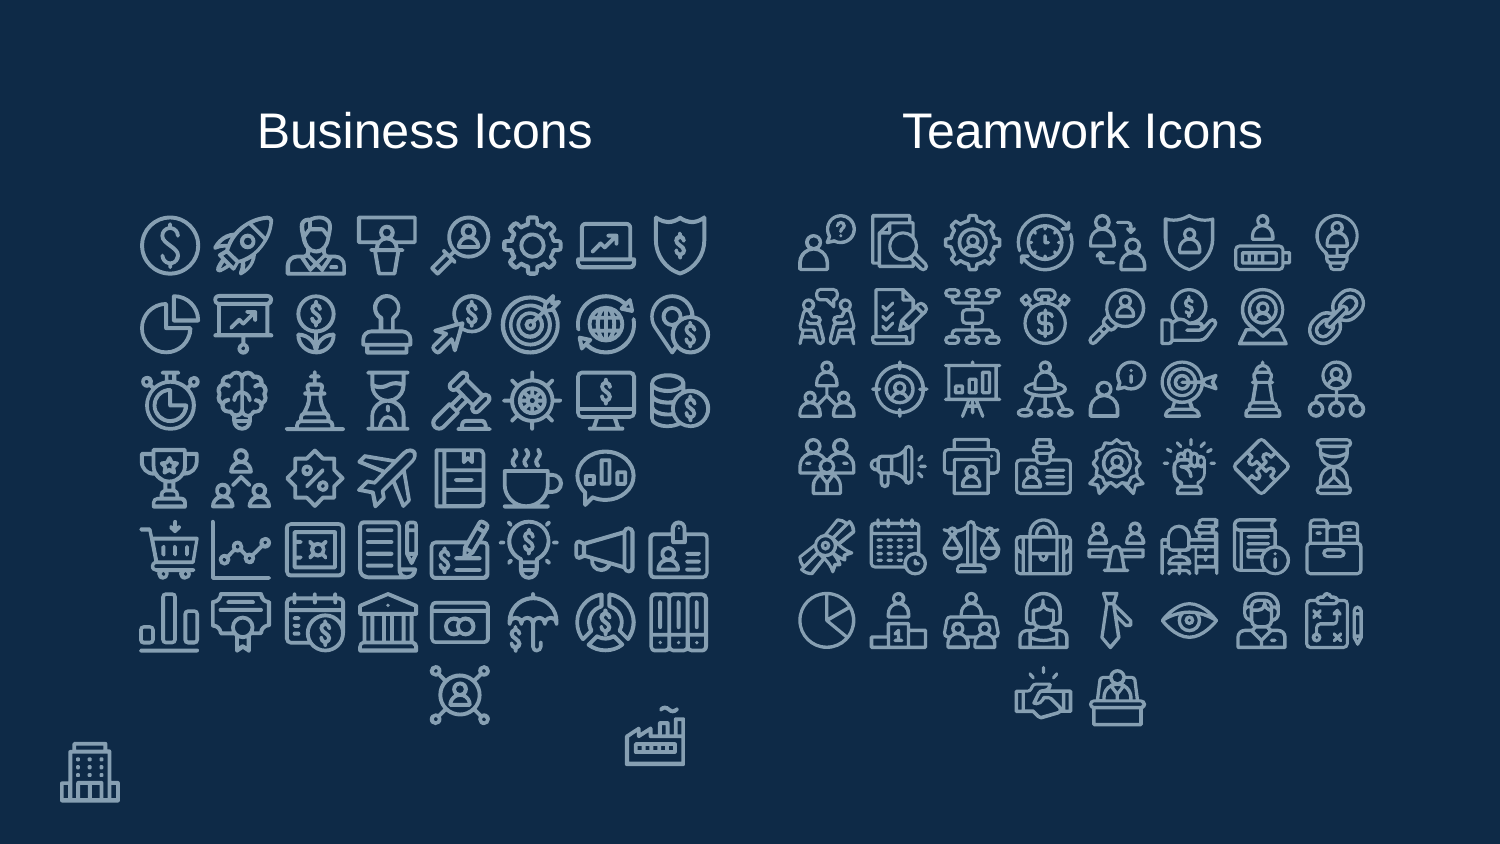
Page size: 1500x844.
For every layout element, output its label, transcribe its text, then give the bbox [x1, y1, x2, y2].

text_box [498, 519, 559, 581]
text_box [139, 294, 201, 355]
text_box [284, 370, 345, 432]
text_box [1014, 518, 1073, 576]
text_box [942, 519, 1001, 574]
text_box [1087, 521, 1146, 573]
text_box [429, 519, 491, 581]
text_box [284, 448, 345, 509]
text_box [648, 592, 709, 653]
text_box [501, 370, 563, 432]
text_box [1160, 360, 1218, 418]
text_box [356, 215, 417, 276]
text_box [798, 518, 856, 576]
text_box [797, 213, 857, 272]
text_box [212, 215, 274, 276]
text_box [575, 449, 636, 508]
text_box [575, 370, 637, 432]
text_box [1308, 288, 1366, 346]
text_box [366, 370, 410, 432]
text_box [212, 293, 274, 355]
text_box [1014, 437, 1073, 496]
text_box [429, 215, 493, 276]
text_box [648, 520, 710, 580]
text_box [1160, 517, 1219, 576]
text_box [944, 288, 1002, 345]
text_box [361, 294, 413, 355]
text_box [870, 287, 929, 346]
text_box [869, 517, 928, 576]
text_box [357, 448, 417, 509]
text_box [430, 293, 492, 355]
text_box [434, 448, 486, 509]
text_box [1307, 360, 1366, 418]
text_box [284, 521, 346, 578]
text_box [871, 213, 929, 272]
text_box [210, 519, 272, 581]
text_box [1160, 287, 1219, 346]
text_box [1016, 360, 1074, 418]
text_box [653, 215, 707, 276]
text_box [429, 600, 491, 645]
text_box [1163, 213, 1215, 272]
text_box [649, 373, 711, 429]
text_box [797, 287, 857, 346]
text_box [1100, 591, 1133, 650]
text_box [138, 591, 200, 653]
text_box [942, 437, 1001, 496]
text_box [285, 215, 347, 276]
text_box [1304, 591, 1364, 650]
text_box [798, 437, 856, 496]
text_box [1233, 213, 1292, 272]
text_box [1162, 437, 1217, 496]
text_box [870, 360, 929, 419]
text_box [1016, 213, 1074, 272]
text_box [575, 221, 637, 270]
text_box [1232, 517, 1291, 576]
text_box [575, 592, 637, 653]
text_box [507, 591, 559, 653]
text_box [1305, 518, 1363, 576]
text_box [1237, 287, 1289, 346]
text_box [1315, 438, 1353, 496]
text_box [943, 213, 1002, 272]
text_box [1018, 591, 1069, 650]
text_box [140, 370, 200, 432]
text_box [1088, 213, 1147, 272]
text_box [574, 293, 638, 355]
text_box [284, 592, 346, 653]
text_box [429, 664, 491, 726]
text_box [59, 741, 121, 803]
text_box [869, 444, 928, 489]
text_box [1236, 591, 1287, 650]
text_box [624, 705, 686, 767]
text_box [210, 591, 272, 653]
text_box [500, 294, 561, 355]
text_box [1088, 669, 1147, 727]
text_box [216, 370, 268, 431]
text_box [430, 370, 493, 432]
text_box [798, 360, 856, 418]
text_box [501, 215, 563, 277]
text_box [296, 294, 336, 355]
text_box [139, 215, 201, 276]
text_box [357, 520, 419, 580]
text_box [1244, 360, 1282, 418]
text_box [210, 447, 272, 509]
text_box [1014, 665, 1073, 720]
text_box [1315, 213, 1359, 272]
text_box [1088, 360, 1147, 419]
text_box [139, 519, 200, 581]
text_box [943, 360, 1002, 419]
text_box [1087, 287, 1148, 346]
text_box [649, 293, 711, 355]
title Business Icons [139, 83, 711, 163]
text_box [574, 526, 635, 574]
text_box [139, 447, 199, 509]
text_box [1018, 287, 1072, 346]
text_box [869, 591, 928, 650]
text_box [798, 591, 856, 649]
text_box [942, 591, 1000, 650]
text_box [1232, 437, 1290, 496]
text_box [502, 447, 564, 509]
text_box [1160, 601, 1219, 640]
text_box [357, 591, 419, 653]
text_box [1087, 437, 1146, 496]
title Teamwork Icons [797, 83, 1369, 163]
